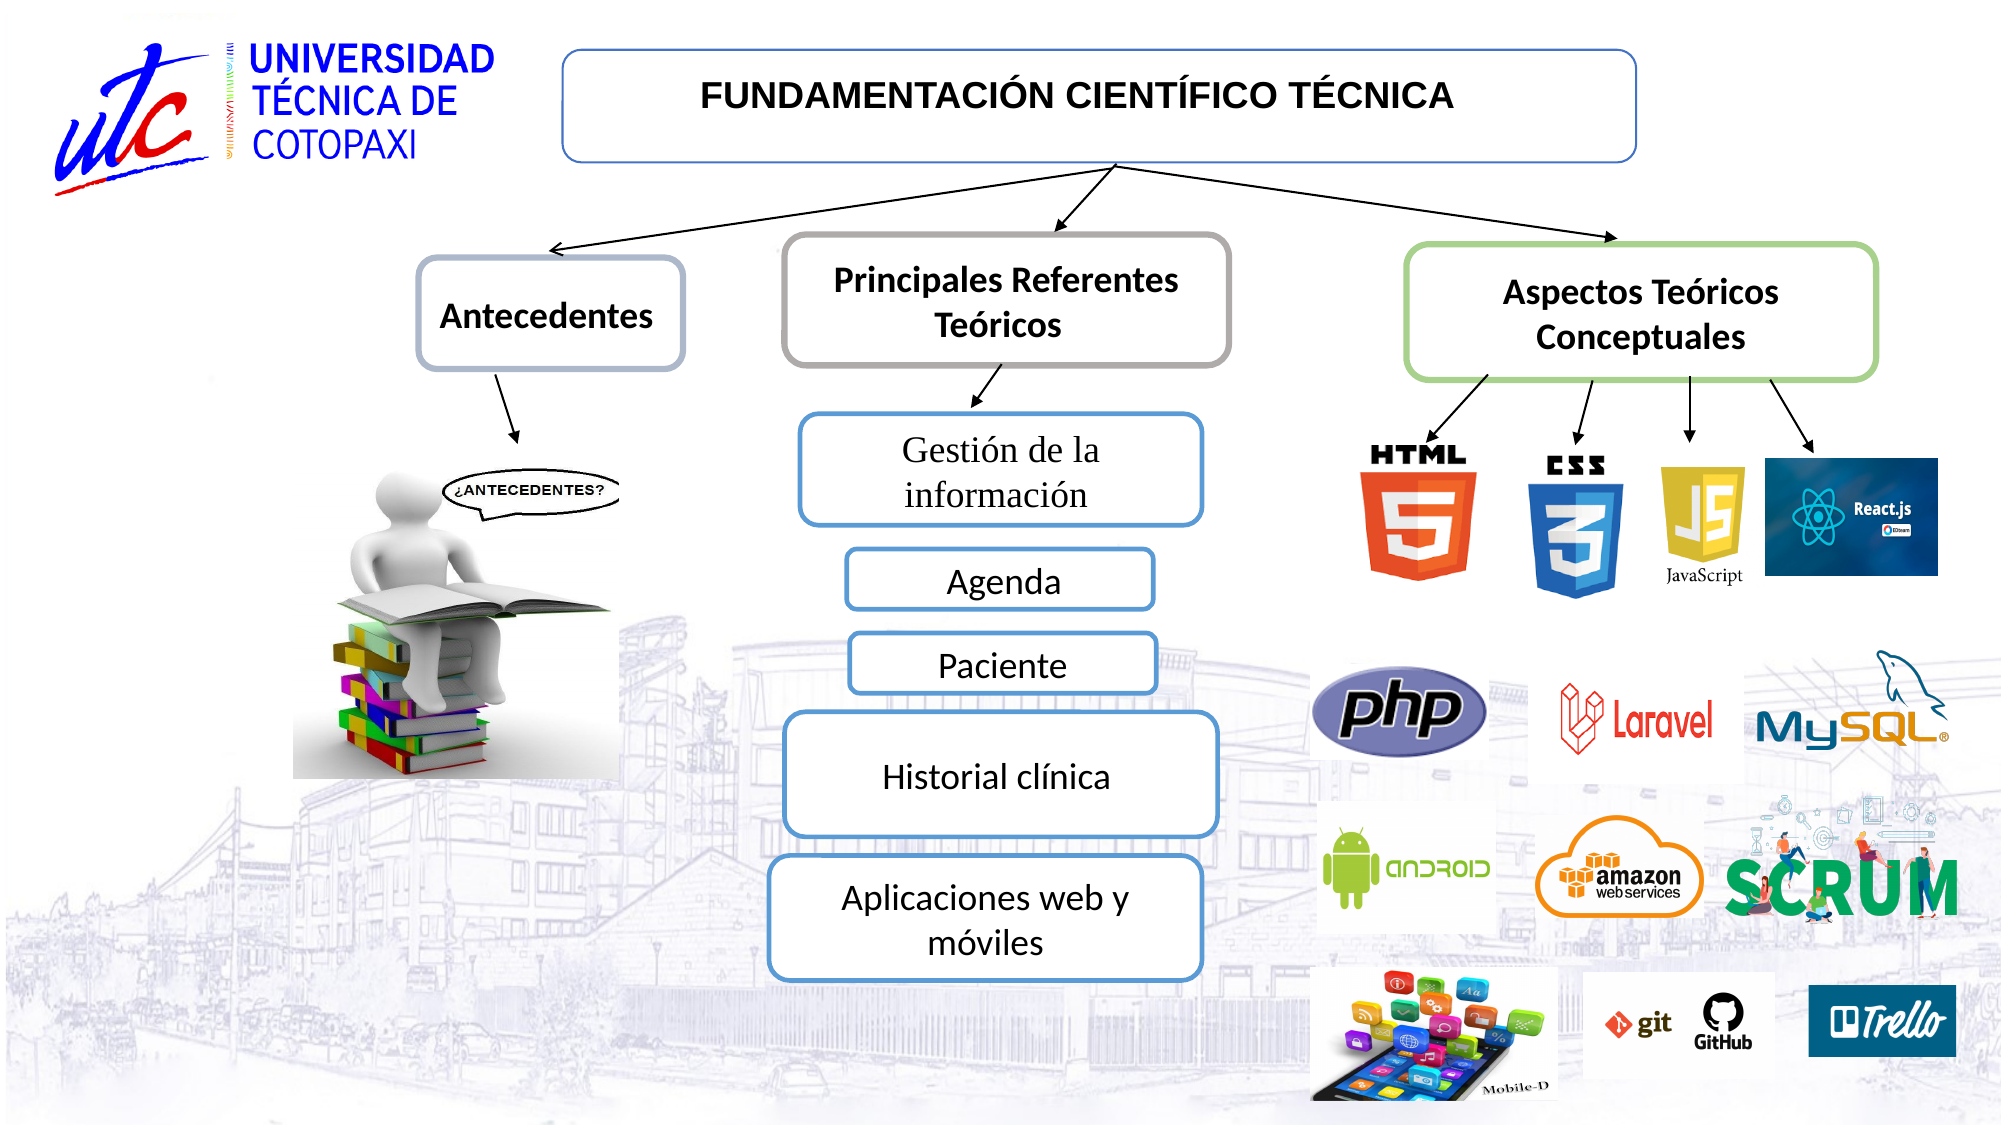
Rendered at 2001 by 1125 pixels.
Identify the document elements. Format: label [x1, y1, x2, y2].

text_box [1054, 163, 1117, 233]
text_box [1425, 374, 1488, 443]
text_box [1575, 380, 1593, 446]
picture [5, 13, 2001, 1125]
text_box [495, 374, 518, 444]
text_box [1113, 166, 1618, 239]
text_box [548, 168, 1112, 252]
text_box [970, 364, 1002, 409]
text_box [1770, 379, 1814, 454]
